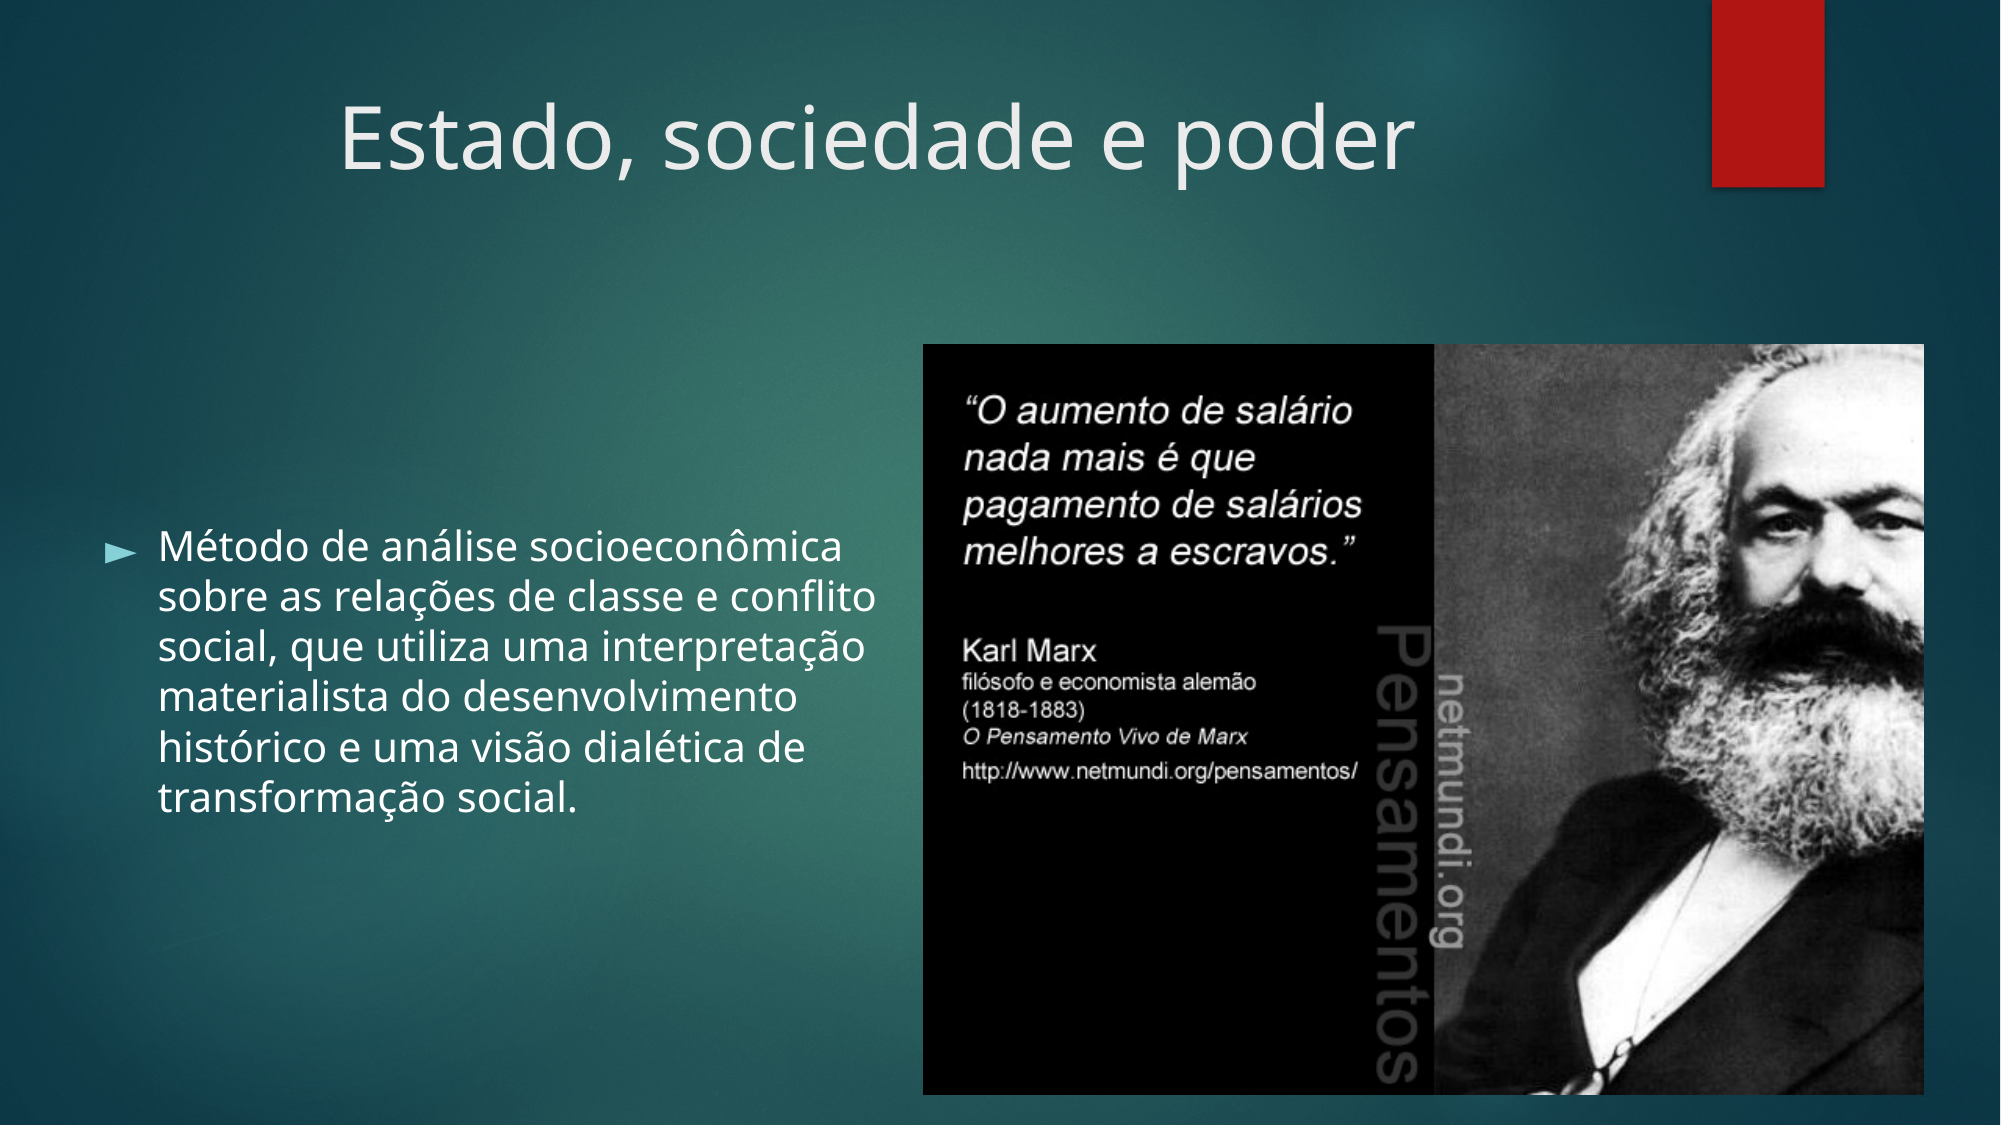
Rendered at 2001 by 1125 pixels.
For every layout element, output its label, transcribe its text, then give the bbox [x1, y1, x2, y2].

title Estado, sociedade e poder [106, 74, 1649, 304]
list Método de análise socioeconômica sobre as relações de classe e conflito social, que utiliza uma interpretação materialista do desenvolvimento histórico e uma visão dialética de transformação social. [67, 512, 917, 927]
picture [0, 0, 2001, 1125]
